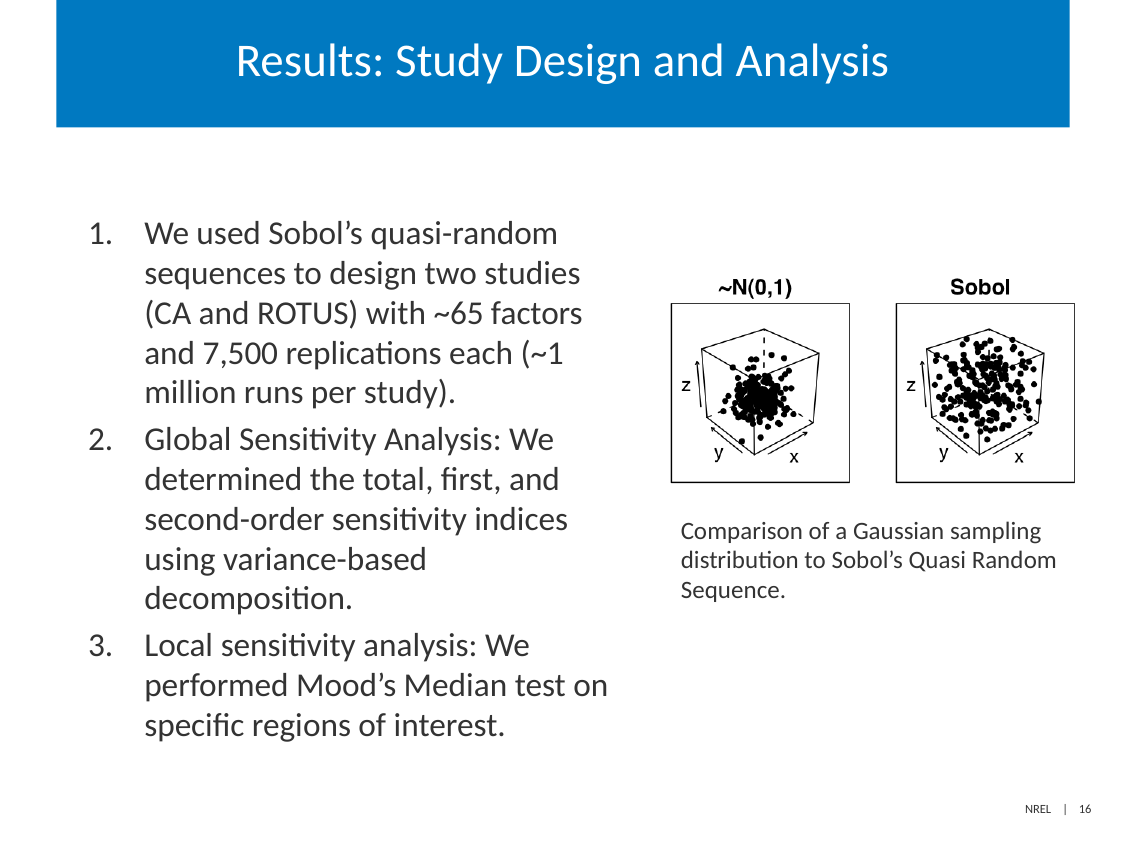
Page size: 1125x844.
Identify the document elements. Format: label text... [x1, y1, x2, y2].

picture [642, 267, 1094, 493]
title Results: Study Design and Analysis [56, 0, 1070, 128]
list We used Sobol’s quasi-random sequences to design two studies (CA and ROTUS) with ~65 factors and 7,500 replications each (~1 million runs per study). Global Sensitivity Analysis: We determined the total, first, and second-order sensitivity indices using variance-based decomposition. Local sensitivity analysis: We performed Mood’s Median test on specific regions of interest. [73, 157, 644, 776]
text_box Comparison of a Gaussian sampling distribution to Sobol’s Quasi Random Sequence. [666, 506, 1074, 612]
